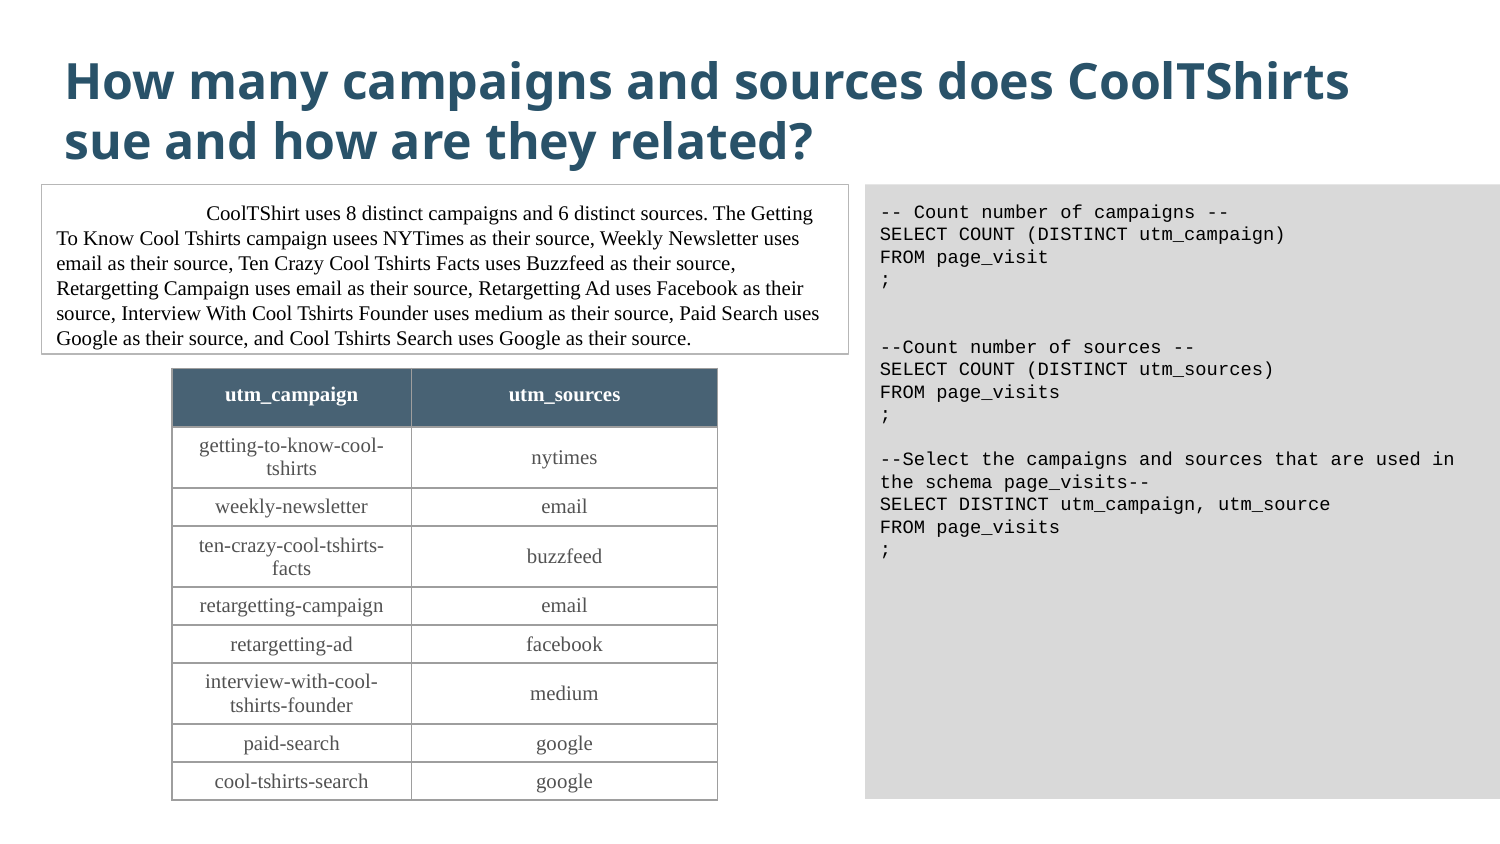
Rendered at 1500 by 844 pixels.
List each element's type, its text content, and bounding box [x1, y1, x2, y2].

table_cell email [412, 489, 717, 525]
text_box How many campaigns and sources does CoolTShirts sue and how are they related? [49, 47, 1448, 185]
table_cell email [412, 588, 717, 624]
table_cell google [412, 763, 717, 799]
table_cell buzzfeed [412, 527, 717, 586]
table_cell google [412, 725, 717, 761]
table_cell nytimes [412, 428, 717, 487]
table_cell retargetting-ad [173, 626, 411, 662]
table_cell interview-with-cool-tshirts-founder [173, 664, 411, 723]
table_cell paid-search [173, 725, 411, 761]
table_cell facebook [412, 626, 717, 662]
table_cell retargetting-campaign [173, 588, 411, 624]
text_box -- Count number of campaigns -- SELECT COUNT (DISTINCT utm_campaign) FROM page_visit ; --Count number of sources -- SELECT COUNT (DISTINCT utm_sources) FROM page_visits ; --Select the campaigns and sources that are used in the schema page_visits-- SELECT DISTINCT utm_campaign, utm_source FROM page_visits ; [865, 184, 1500, 799]
table_cell weekly-newsletter [173, 489, 411, 525]
text_box CoolTShirt uses 8 distinct campaigns and 6 distinct sources. The Getting To Know Cool Tshirts campaign usees NYTimes as their source, Weekly Newsletter uses email as their source, Ten Crazy Cool Tshirts Facts uses Buzzfeed as their source, Retargetting Campaign uses email as their source, Retargetting Ad uses Facebook as their source, Interview With Cool Tshirts Founder uses medium as their source, Paid Search uses Google as their source, and Cool Tshirts Search uses Google as their source. [41, 184, 849, 354]
table_header utm_sources [412, 369, 717, 426]
table_cell getting-to-know-cool-tshirts [173, 428, 411, 487]
table_header utm_campaign [173, 369, 411, 426]
table_cell ten-crazy-cool-tshirts-facts [173, 527, 411, 586]
table_cell medium [412, 664, 717, 723]
table_cell cool-tshirts-search [173, 763, 411, 799]
